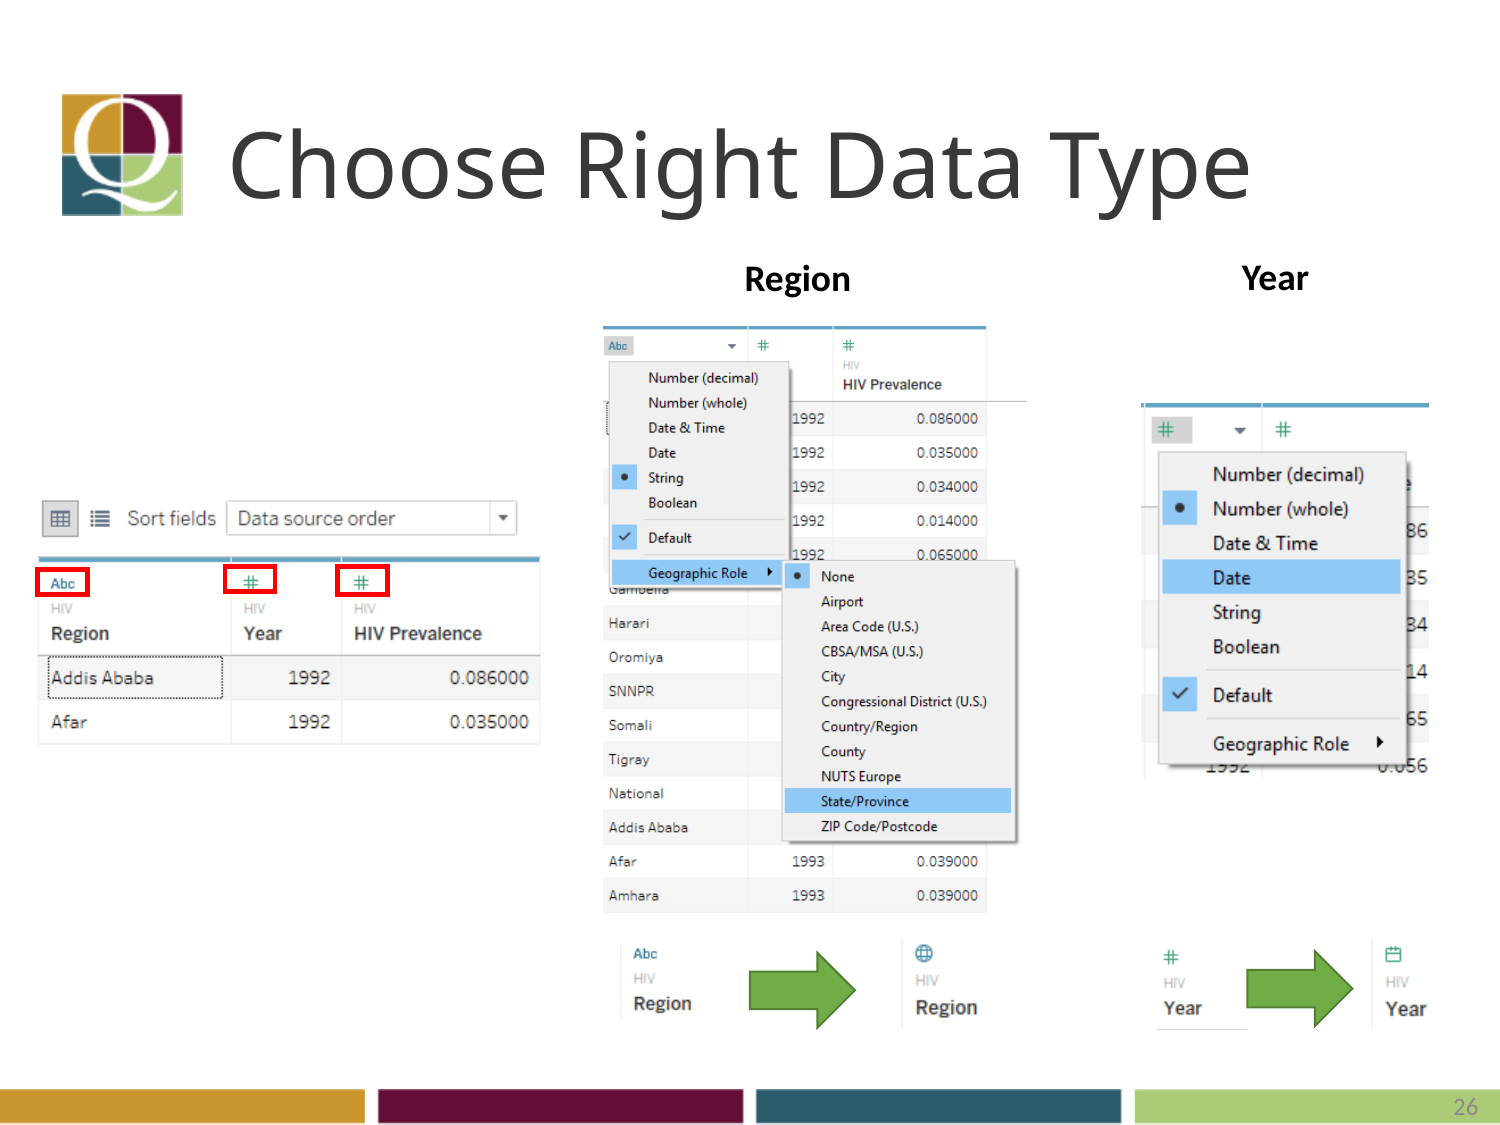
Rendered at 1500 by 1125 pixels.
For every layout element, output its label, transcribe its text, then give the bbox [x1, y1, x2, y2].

picture [1157, 947, 1248, 1030]
picture [1494, 1089, 1500, 1125]
picture [603, 326, 1027, 913]
text_box [748, 950, 857, 1031]
text_box Year [1227, 245, 1373, 305]
text_box [1248, 948, 1354, 1029]
title Choose Right Data Type [212, 59, 1397, 278]
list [37, 494, 541, 745]
picture [1141, 403, 1429, 780]
picture [619, 945, 710, 1021]
picture [899, 937, 991, 1029]
picture [0, 1089, 1156, 1125]
slide_number 26 [1156, 1075, 1494, 1125]
picture [62, 94, 189, 216]
picture [1370, 937, 1488, 1029]
text_box Region [729, 246, 876, 307]
